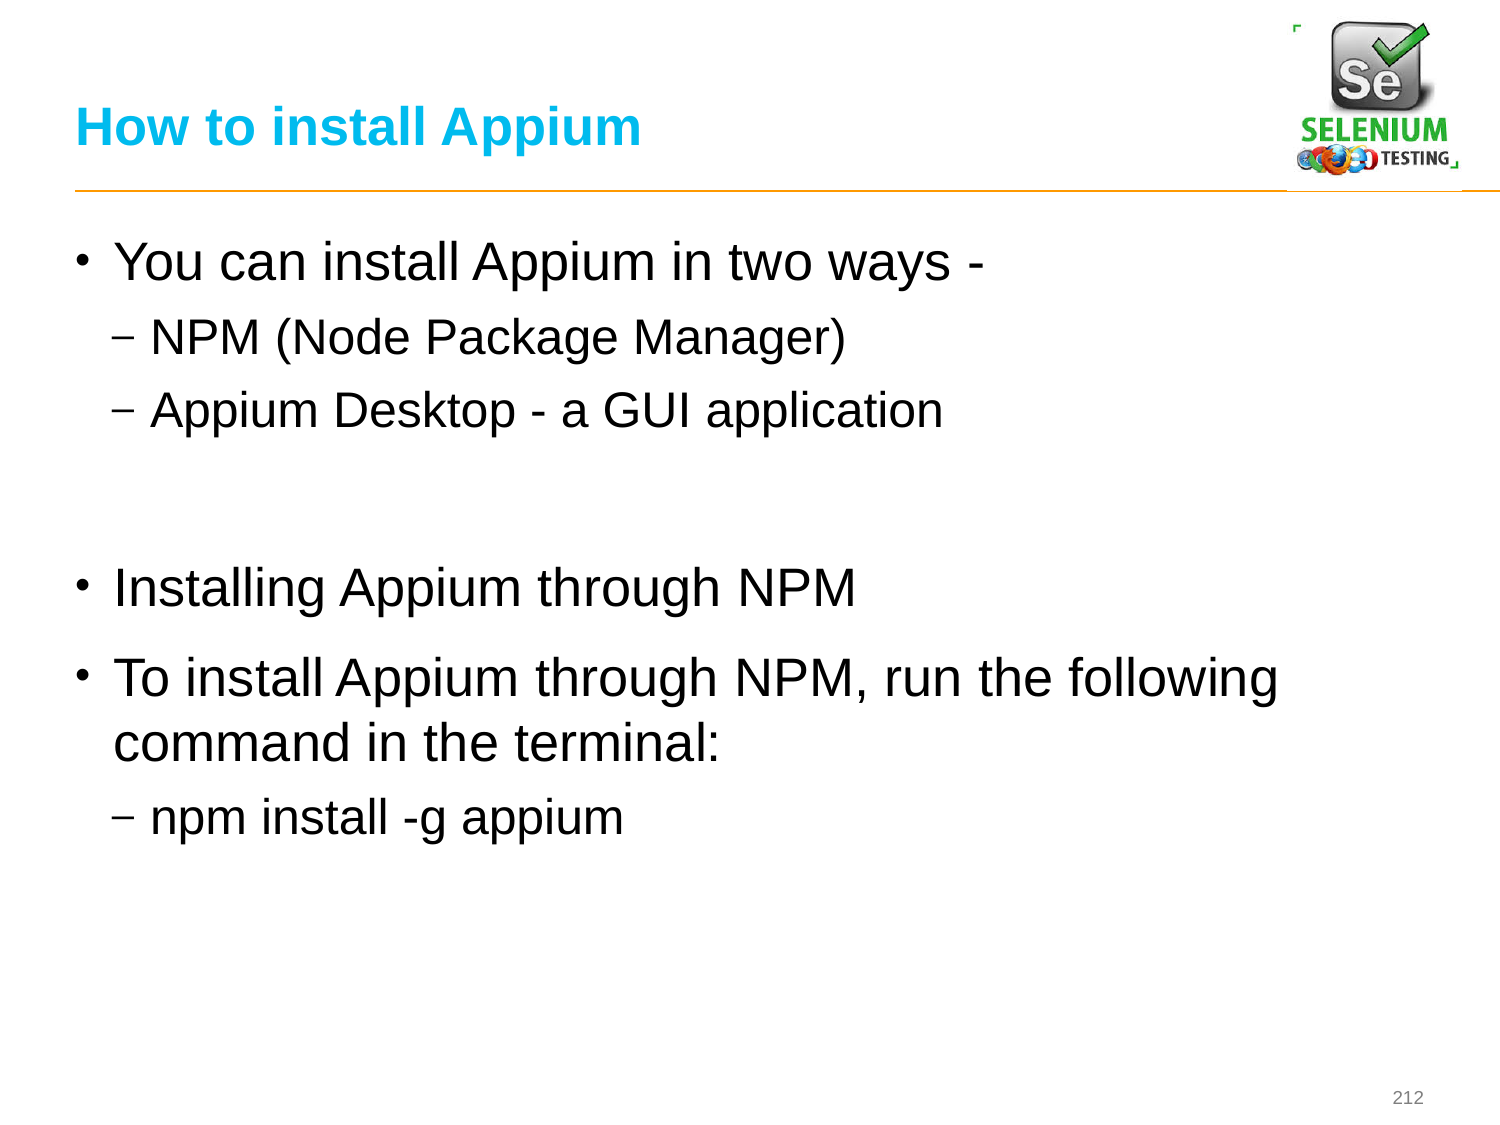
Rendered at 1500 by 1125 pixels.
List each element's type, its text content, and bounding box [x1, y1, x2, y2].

list You can install Appium in two ways - NPM (Node Package Manager) Appium Desktop - a GUI application Installing Appium through NPM To install Appium through NPM, run the following command in the terminal: npm install -g appium [75, 226, 1425, 1018]
picture [1287, 16, 1462, 191]
title How to install Appium [75, 27, 1422, 157]
